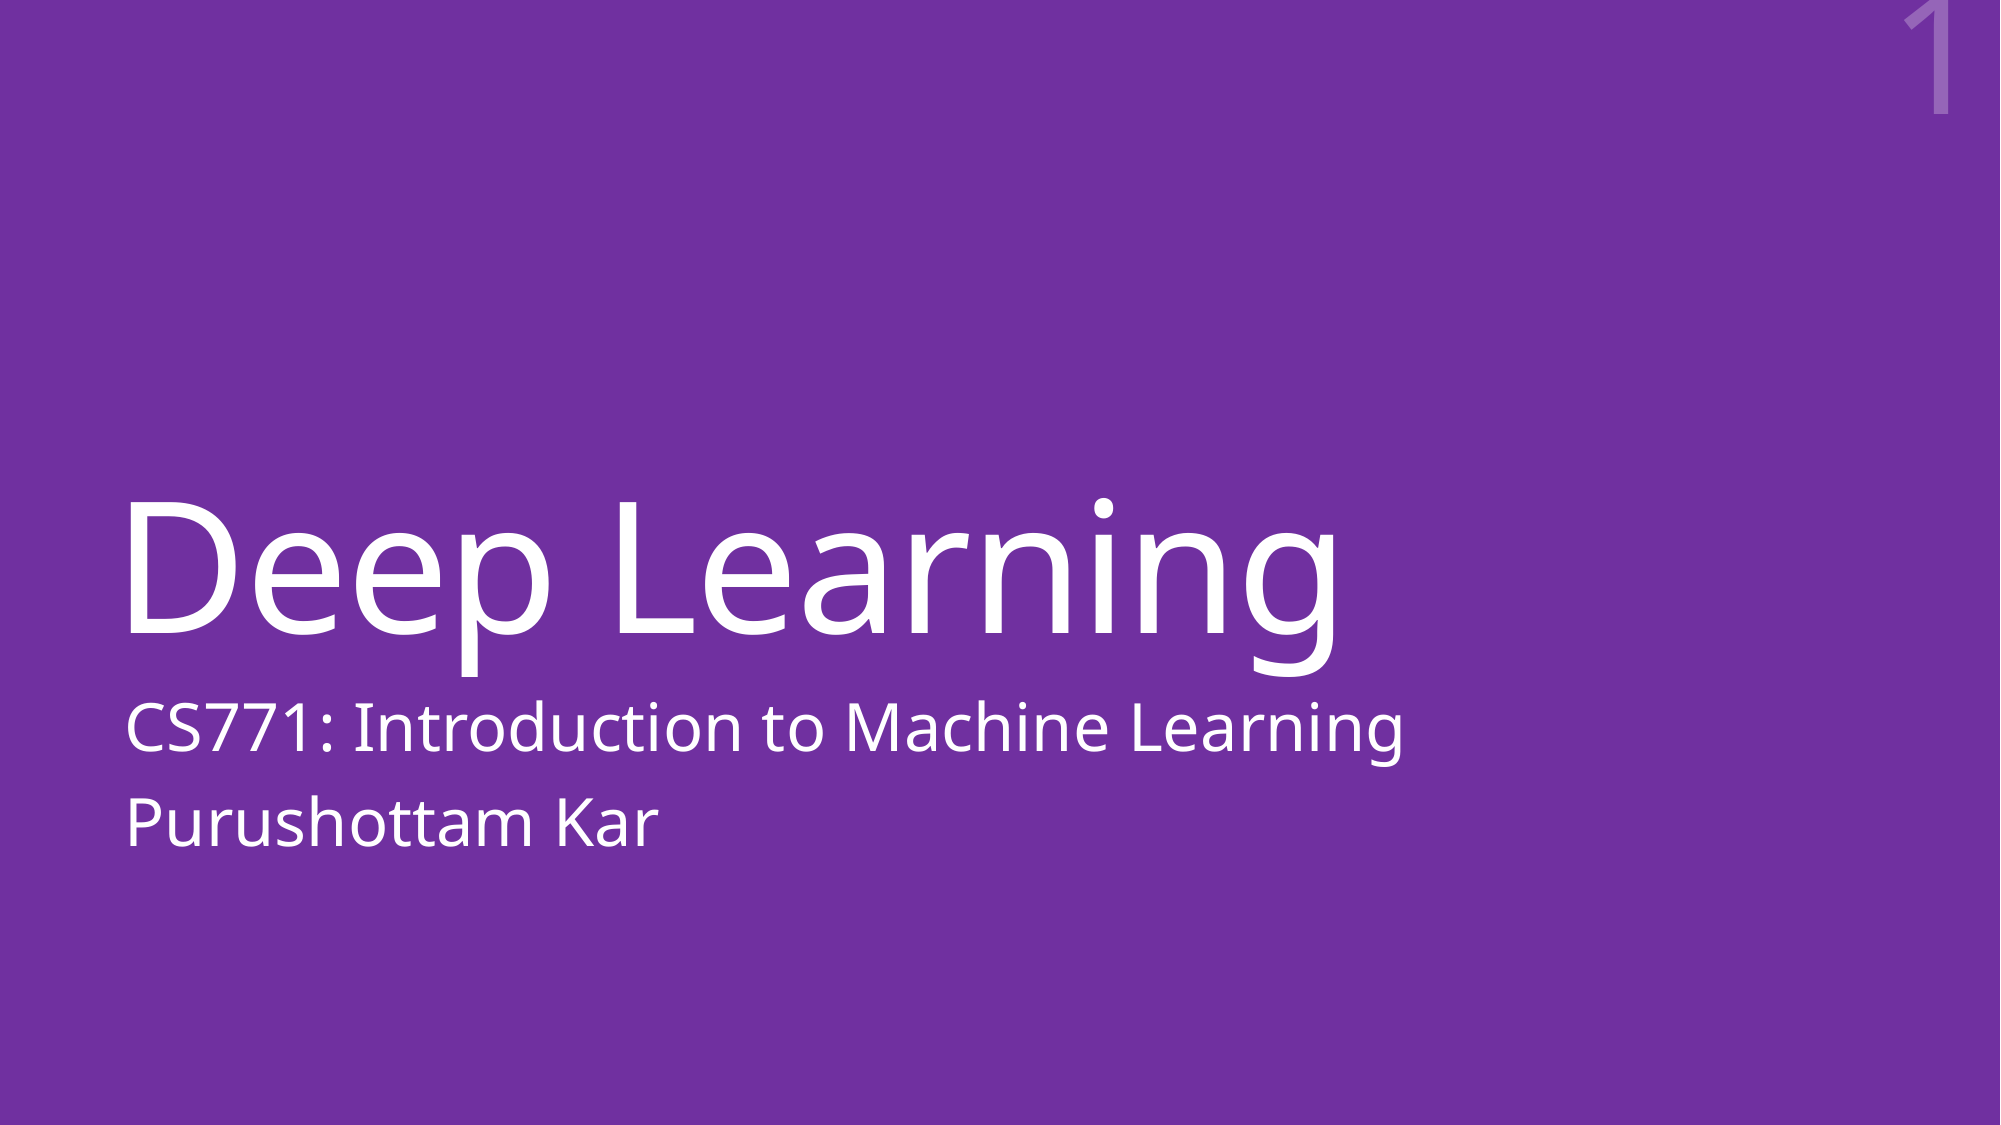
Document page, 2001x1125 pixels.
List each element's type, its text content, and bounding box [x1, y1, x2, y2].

slide_number 1 [1520, 6, 2000, 183]
title Deep Learning [98, 126, 1868, 677]
subtitle CS771: Introduction to Machine Learning Purushottam Kar [109, 690, 1624, 961]
